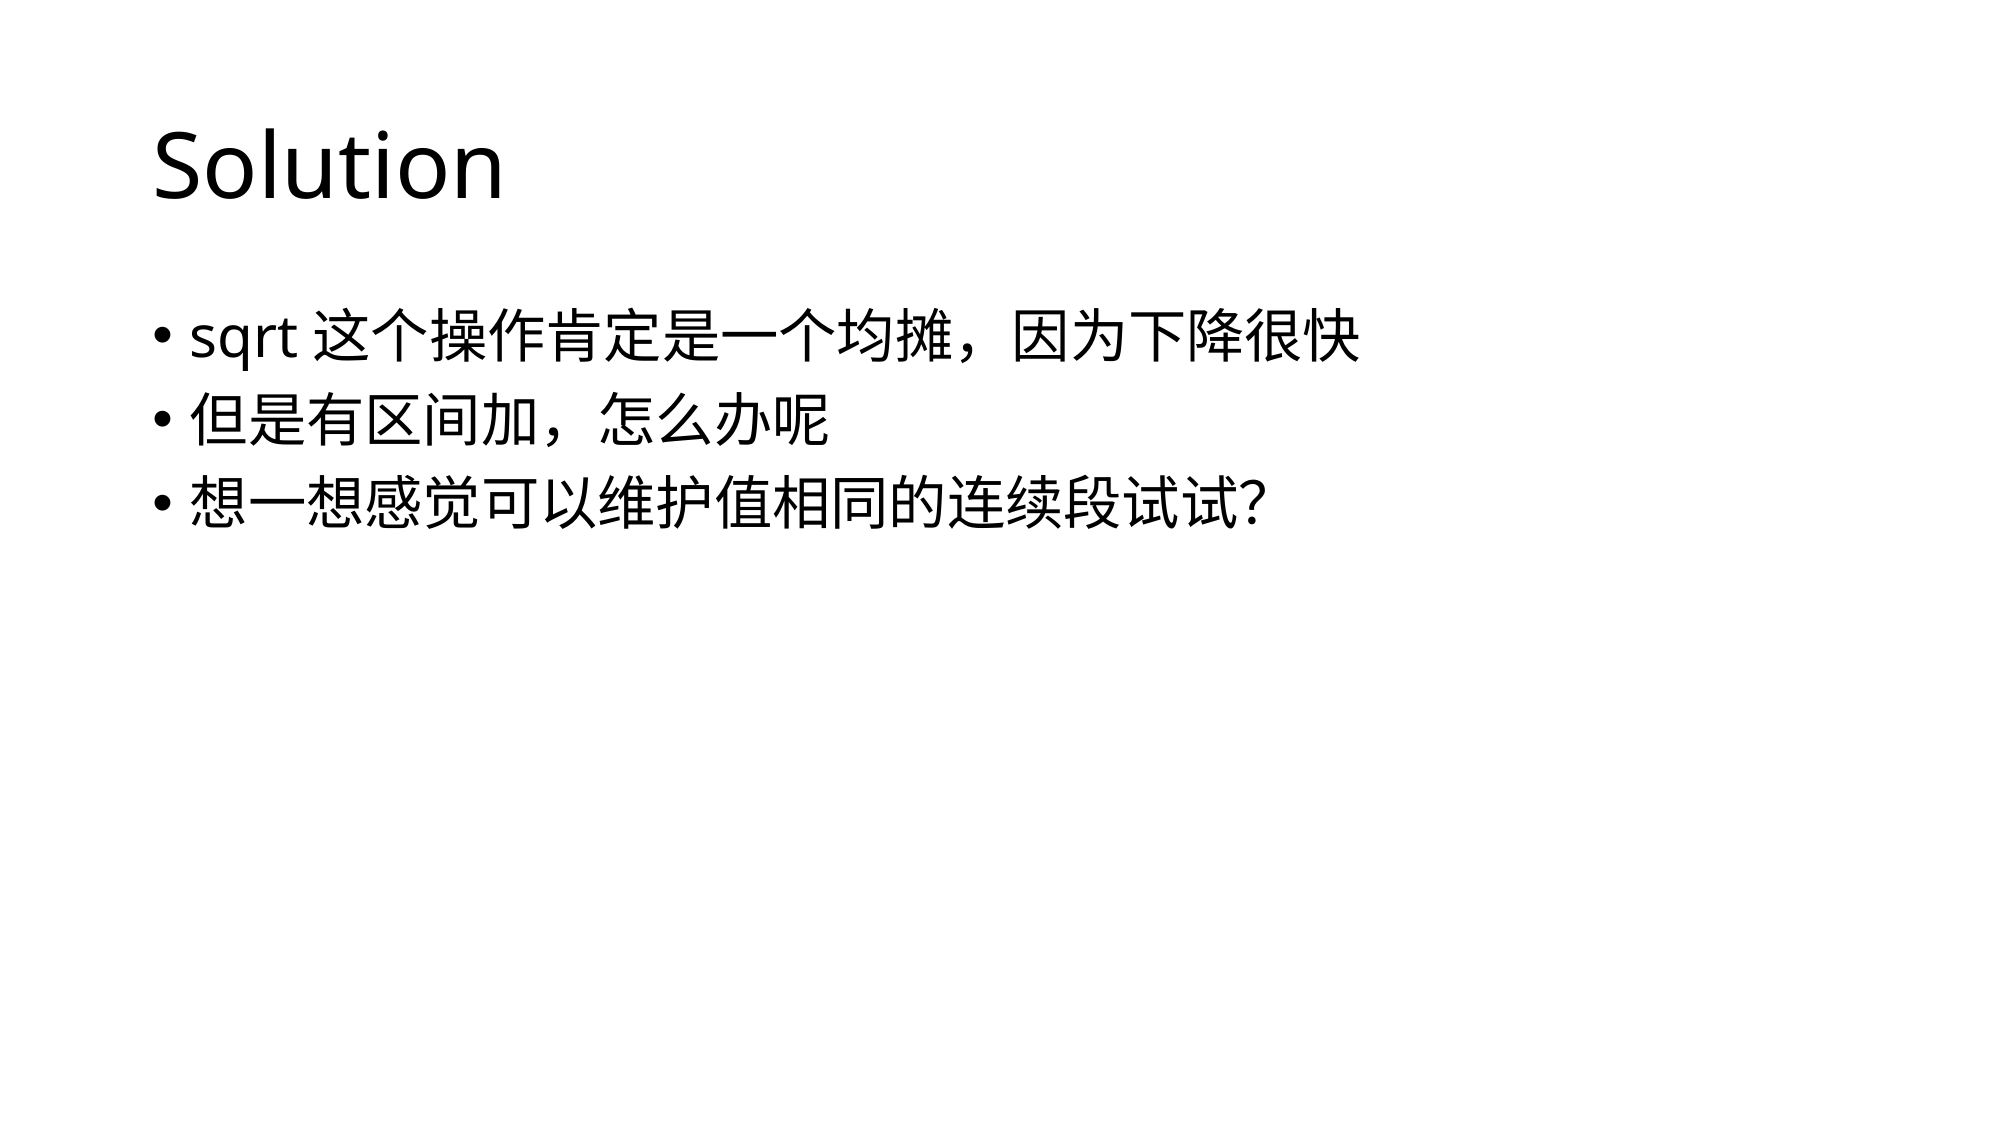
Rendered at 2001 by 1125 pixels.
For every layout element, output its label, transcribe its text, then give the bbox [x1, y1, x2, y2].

title Solution [137, 59, 1863, 278]
list sqrt这个操作肯定是一个均摊，因为下降很快 但是有区间加，怎么办呢 想一想感觉可以维护值相同的连续段试试？ [137, 299, 1863, 1014]
